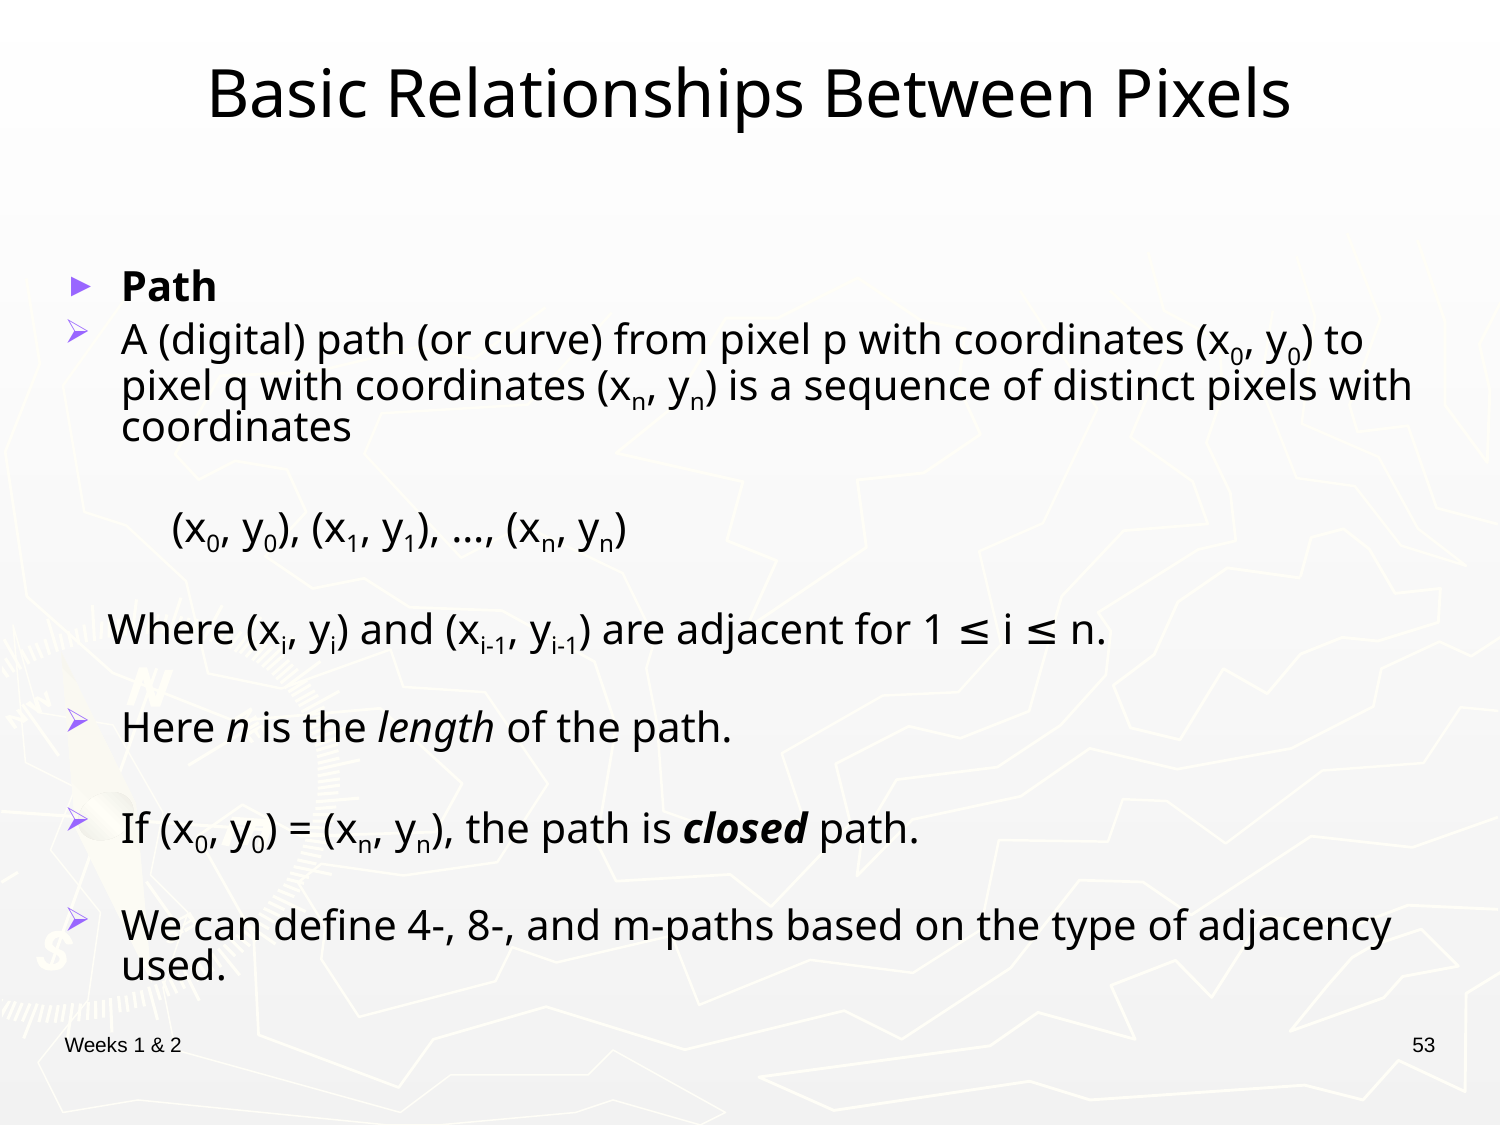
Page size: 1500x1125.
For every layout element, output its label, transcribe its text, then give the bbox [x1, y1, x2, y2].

slide_number Weeks 1 & 2 [49, 1044, 426, 1103]
list Path A (digital) path (or curve) from pixel p with coordinates (x0, y0) to pixel q with coordinates (xn, yn) is a sequence of distinct pixels with coordinates (x0, y0), (x1, y1), …, (xn, yn) Where (xi, yi) and (xi-1, yi-1) are adjacent for 1 ≤ i ≤ n. Here n is the length of the path. If (x0, y0) = (xn, yn), the path is closed path. We can define 4-, 8-, and m-paths based on the type of adjacency used. [49, 262, 1451, 1044]
title Basic Relationships Between Pixels [49, 37, 1451, 226]
slide_number 53 [1074, 1044, 1451, 1103]
